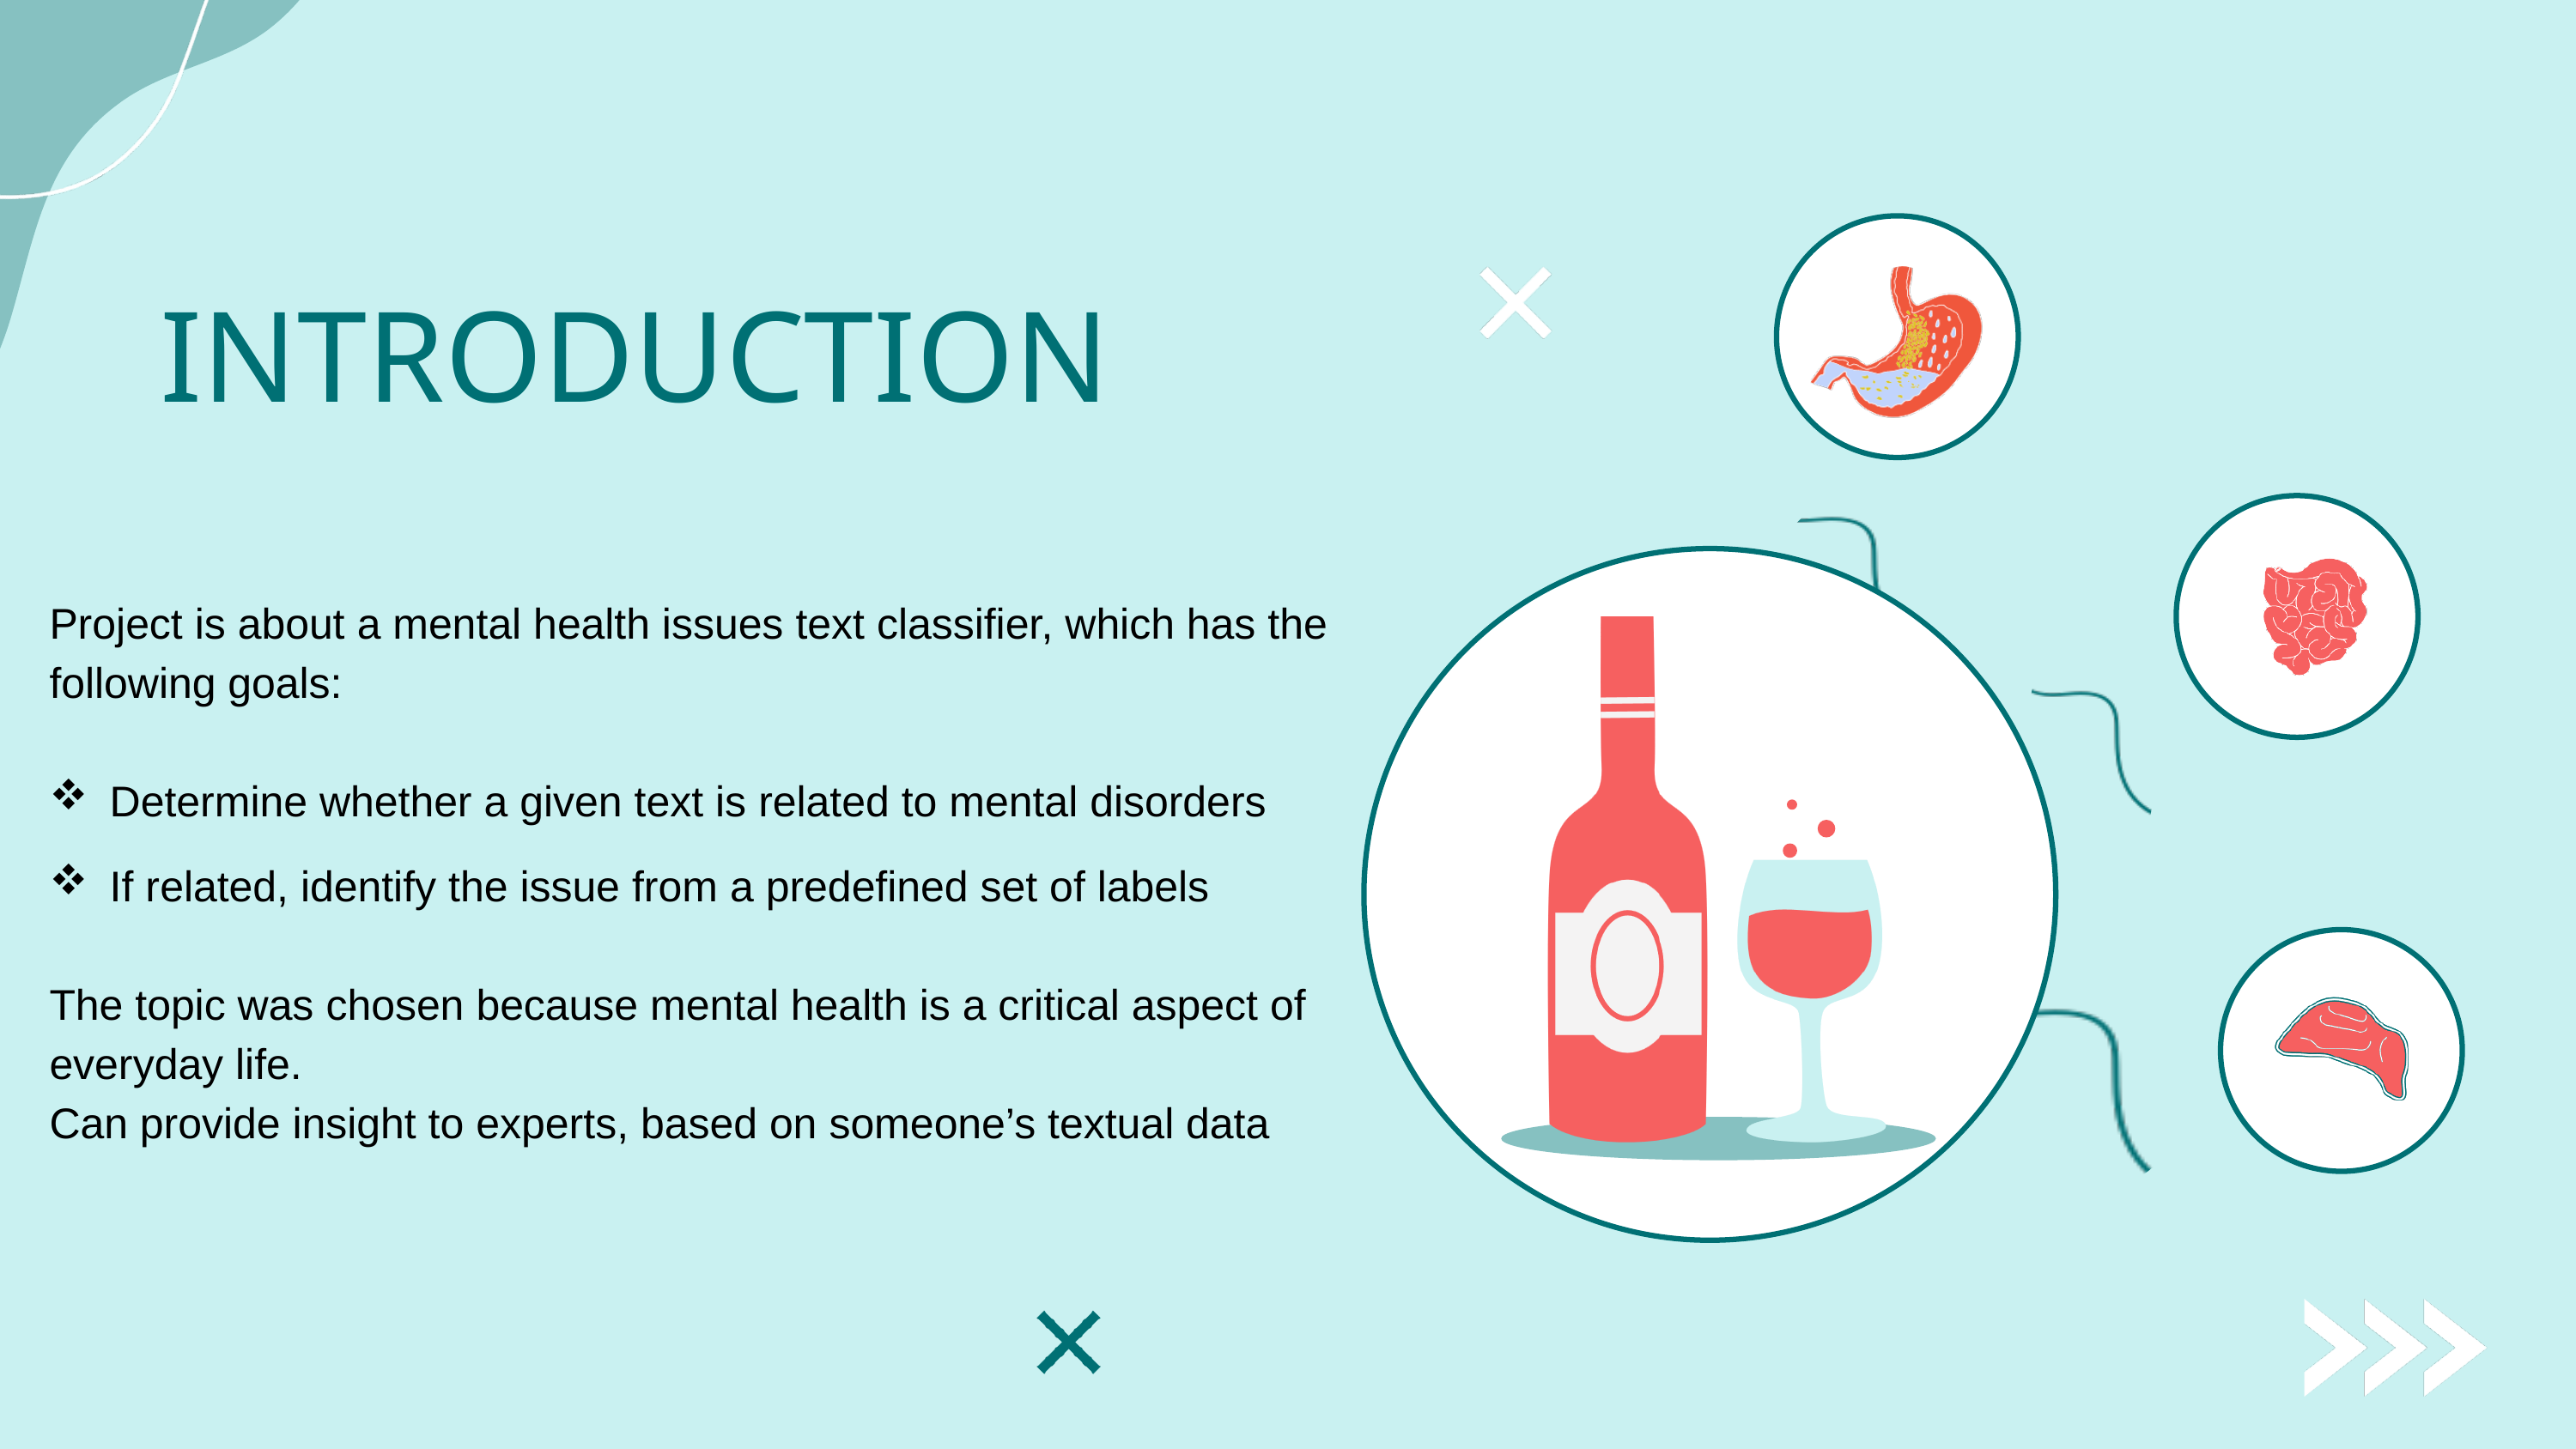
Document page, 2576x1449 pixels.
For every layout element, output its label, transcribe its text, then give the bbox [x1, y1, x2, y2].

picture [1036, 1310, 1120, 1385]
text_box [2220, 929, 2463, 1172]
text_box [1501, 1105, 1936, 1161]
picture [1479, 266, 1574, 352]
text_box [2176, 494, 2419, 738]
picture [0, 0, 517, 418]
text_box [1772, 465, 1950, 547]
picture [2260, 557, 2367, 676]
text_box [2060, 922, 2215, 1226]
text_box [1364, 548, 2057, 1240]
picture [2304, 1299, 2488, 1397]
picture [1810, 266, 1985, 421]
text_box INTRODUCTION [160, 277, 1261, 428]
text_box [1776, 215, 2019, 458]
picture [2275, 997, 2409, 1100]
text_box [2060, 635, 2172, 838]
text_box Project is about a mental health issues text classifier, which has the following goals: Determine whether a given text is related to mental disorders If related, identify the issue from a predefined set of labels The topic was chosen because mental health is a critical aspect of everyday life. Can provide insight to experts, based on someone’s textual data [49, 588, 1359, 1148]
picture [1546, 615, 1888, 1150]
